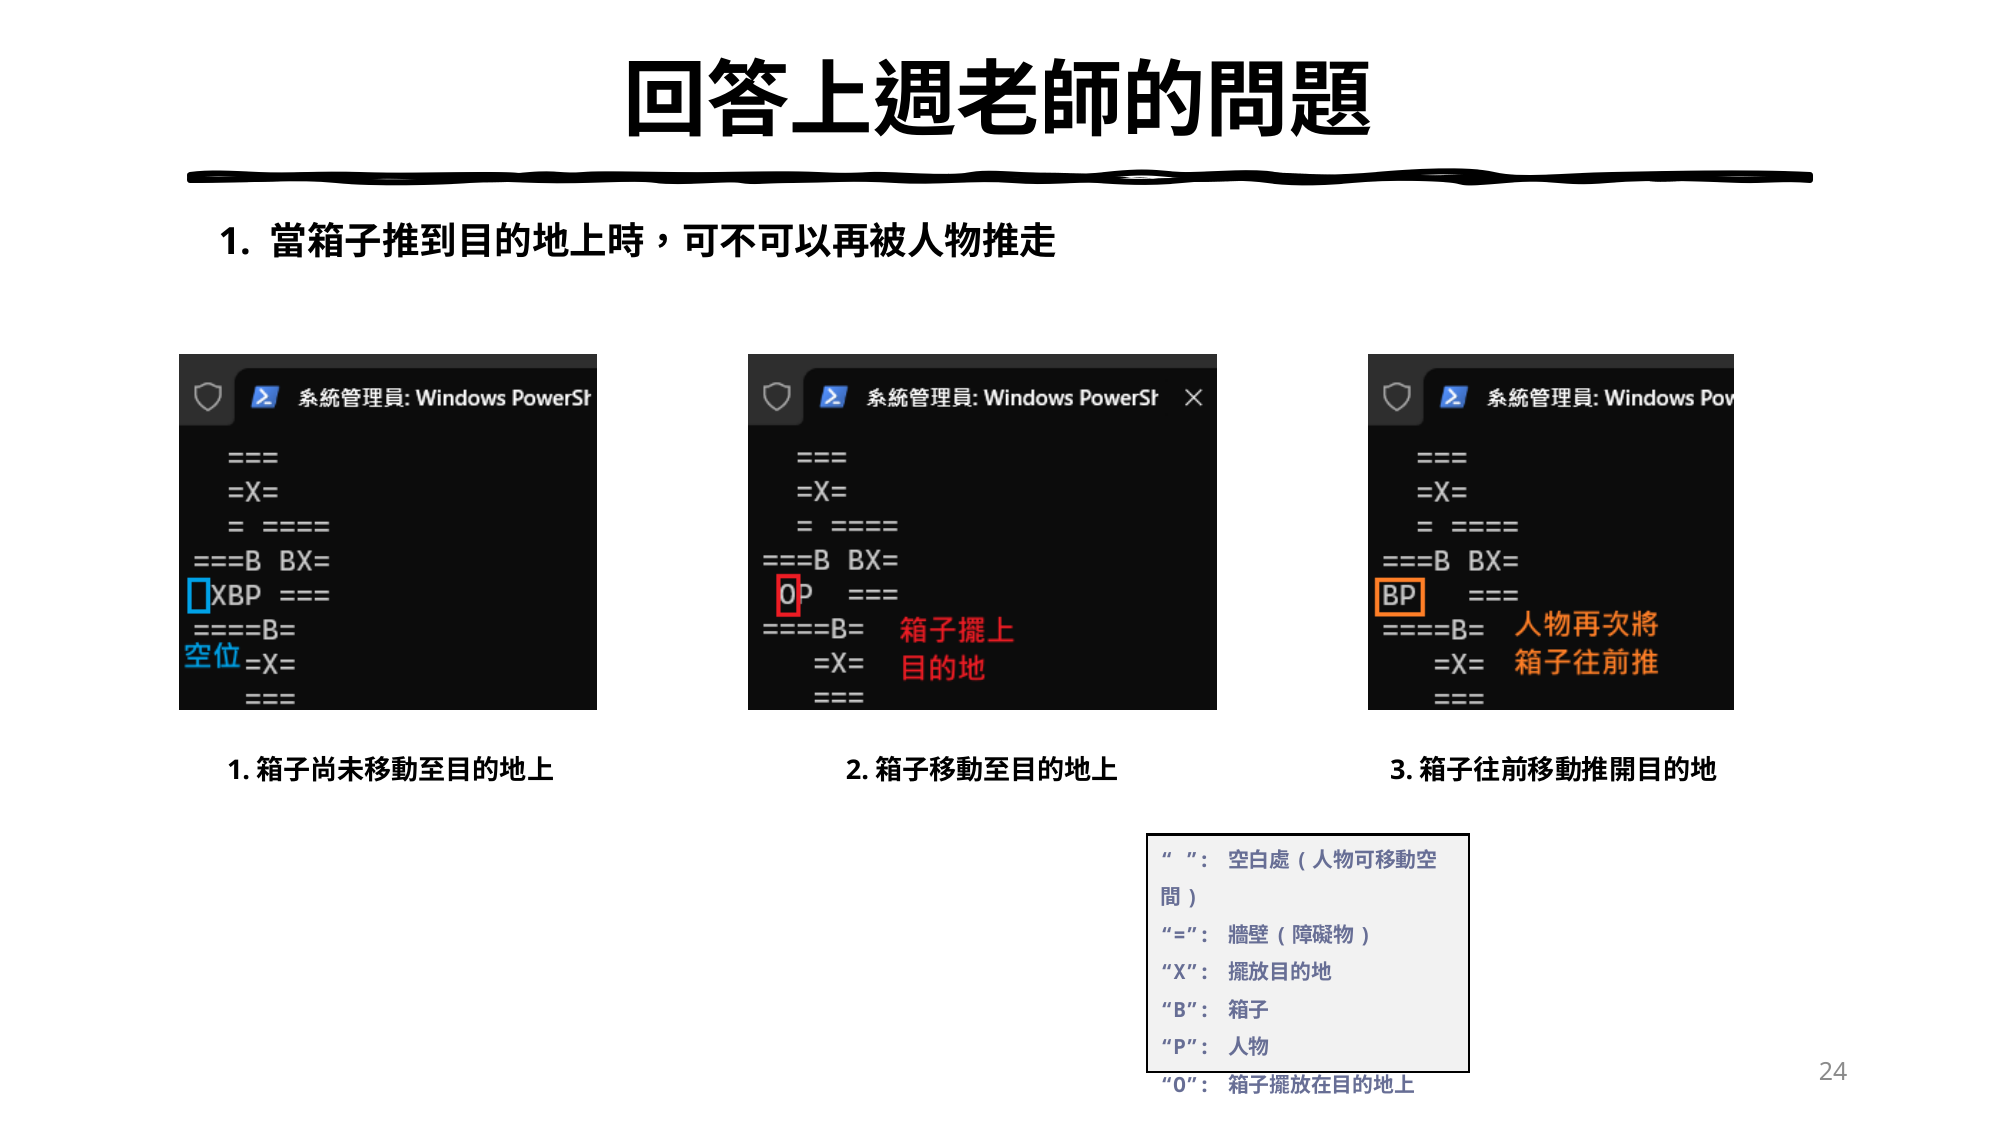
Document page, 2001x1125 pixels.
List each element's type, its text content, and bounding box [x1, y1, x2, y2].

picture [179, 354, 597, 710]
text_box 回答上週老師的問題 [608, 38, 1392, 154]
text_box 3.箱子往前移動推開目的地 [1375, 745, 1734, 793]
slide_number 24 [1470, 1042, 1863, 1103]
text_box 1.箱子尚未移動至目的地上 [212, 745, 571, 793]
text_box 2.箱子移動至目的地上 [831, 745, 1190, 793]
text_box “ ”: 空白處(人物可移動空間) “=”: 牆壁(障礙物) “X”: 擺放目的地 “B”: 箱子 “P”: 人物 “O”: 箱子擺放在目的地上 [1145, 826, 1470, 1104]
picture [748, 354, 1217, 710]
picture [179, 154, 1821, 196]
text_box 1. 當箱子推到目的地上時，可不可以再被人物推走 [203, 210, 1073, 270]
picture [1367, 354, 1734, 710]
